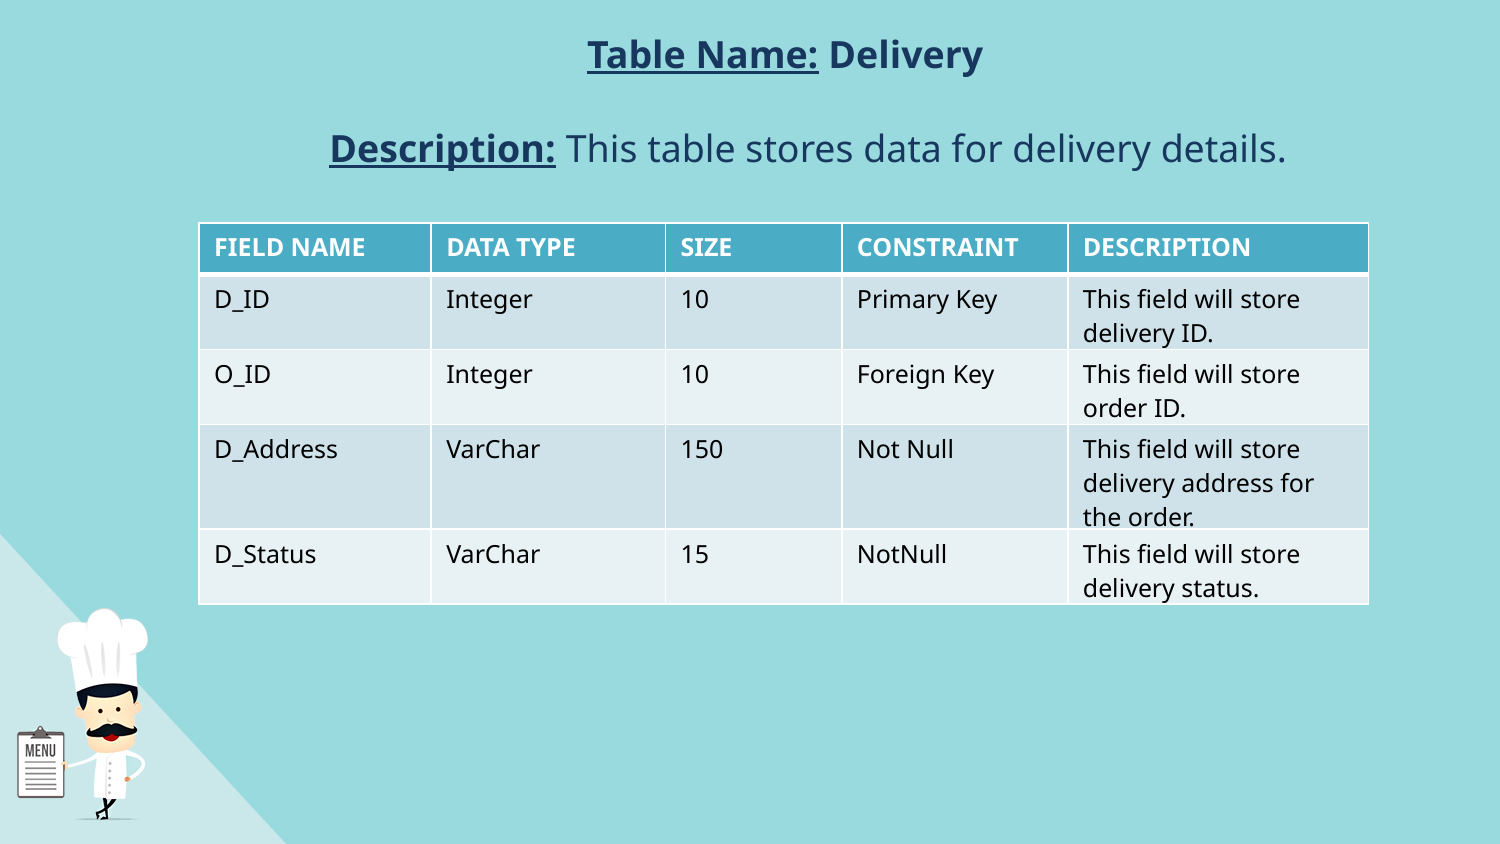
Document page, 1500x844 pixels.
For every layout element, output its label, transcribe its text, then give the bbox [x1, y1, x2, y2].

table_cell D_Status [200, 530, 430, 603]
table_cell NotNull [843, 530, 1067, 603]
table_cell This field will store delivery status. [1069, 530, 1368, 603]
table_cell D_Address [200, 425, 430, 528]
picture [0, 0, 1500, 844]
table_cell Foreign Key [843, 350, 1067, 424]
table_cell 150 [666, 425, 841, 528]
table_cell Primary Key [843, 277, 1067, 349]
table_cell D_ID [200, 277, 430, 349]
table_cell This field will store delivery address for the order. [1069, 425, 1368, 528]
table_header FIELD NAME [200, 224, 430, 272]
table_cell Integer [432, 350, 665, 424]
table_cell O_ID [200, 350, 430, 424]
table_cell Not Null [843, 425, 1067, 528]
table_cell This field will store delivery ID. [1069, 277, 1368, 349]
table_header DATA TYPE [432, 224, 665, 272]
table_cell VarChar [432, 425, 665, 528]
table_header CONSTRAINT [843, 224, 1067, 272]
table_cell 15 [666, 530, 841, 603]
table_header DESCRIPTION [1069, 224, 1368, 272]
table_header SIZE [666, 224, 841, 272]
text_box Table Name: Delivery [187, 23, 1383, 84]
table_cell Integer [432, 277, 665, 349]
table_cell 10 [666, 277, 841, 349]
text_box Description: This table stores data for delivery details. [210, 117, 1407, 177]
table_cell 10 [666, 350, 841, 424]
table_cell VarChar [432, 530, 665, 603]
table_cell This field will store order ID. [1069, 350, 1368, 424]
